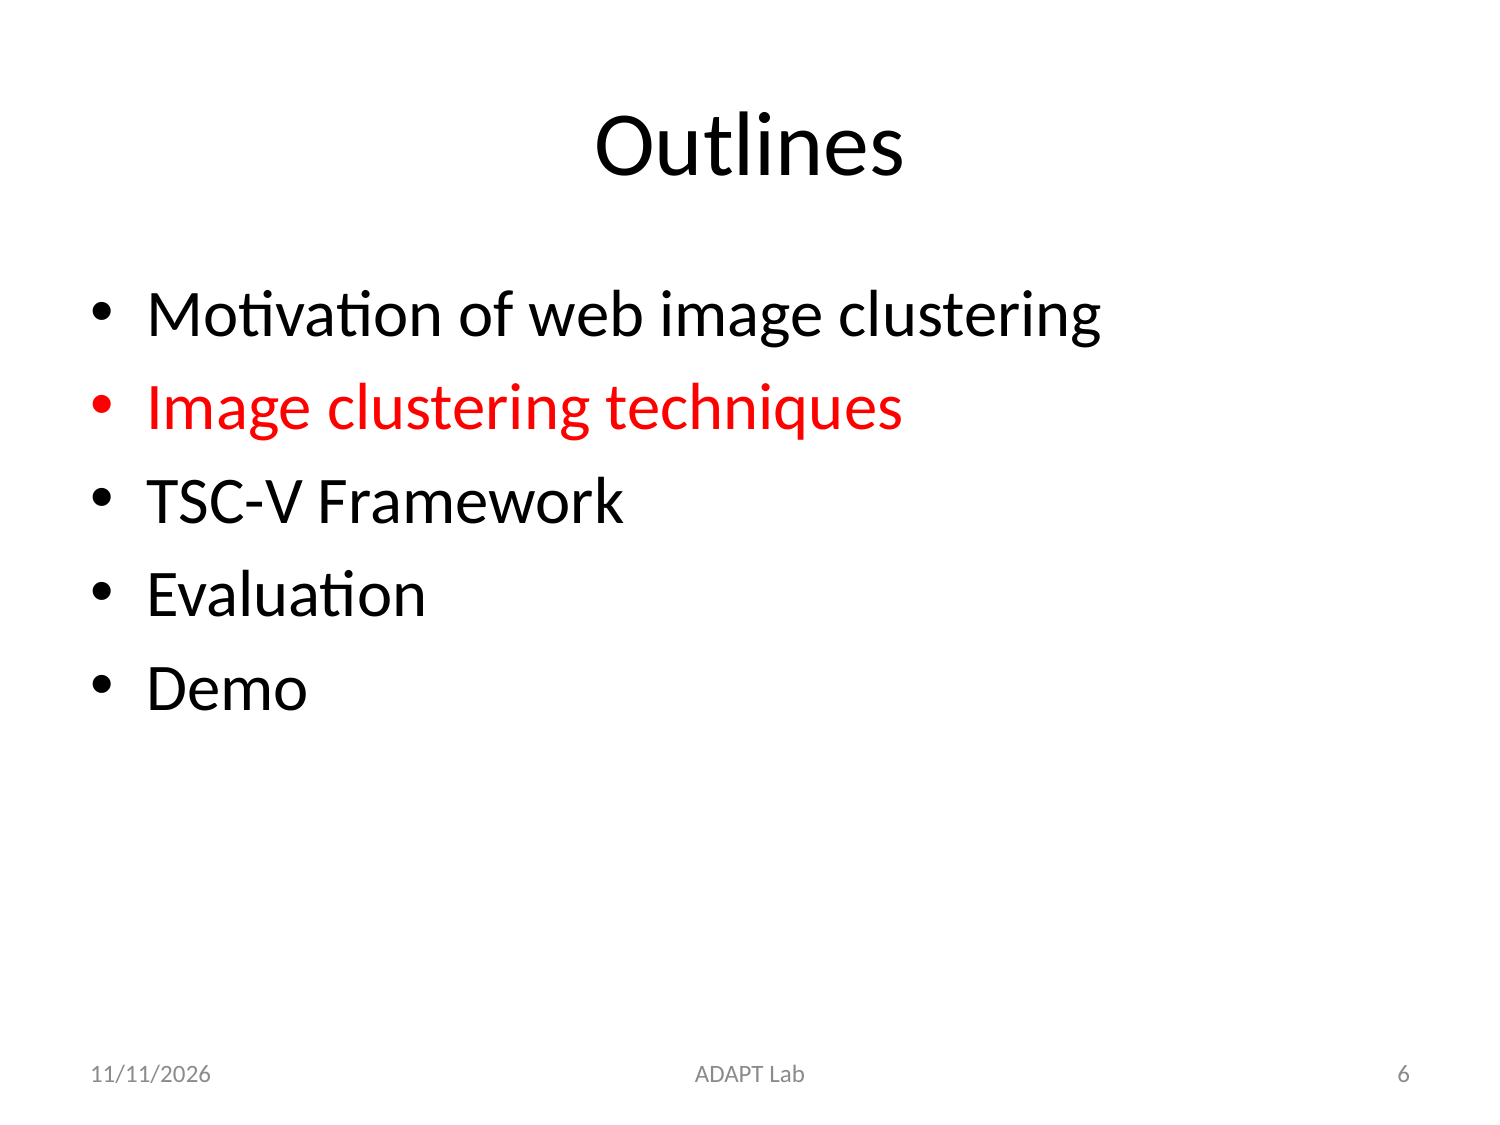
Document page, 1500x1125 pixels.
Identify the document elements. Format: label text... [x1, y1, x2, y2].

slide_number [75, 1042, 425, 1103]
footer ADAPT Lab [512, 1042, 988, 1103]
list Motivation of web image clustering Image clustering techniques TSC-V Framework Evaluation Demo [75, 262, 1425, 1005]
title Outlines [75, 45, 1425, 233]
slide_number 5 [1074, 1042, 1425, 1103]
